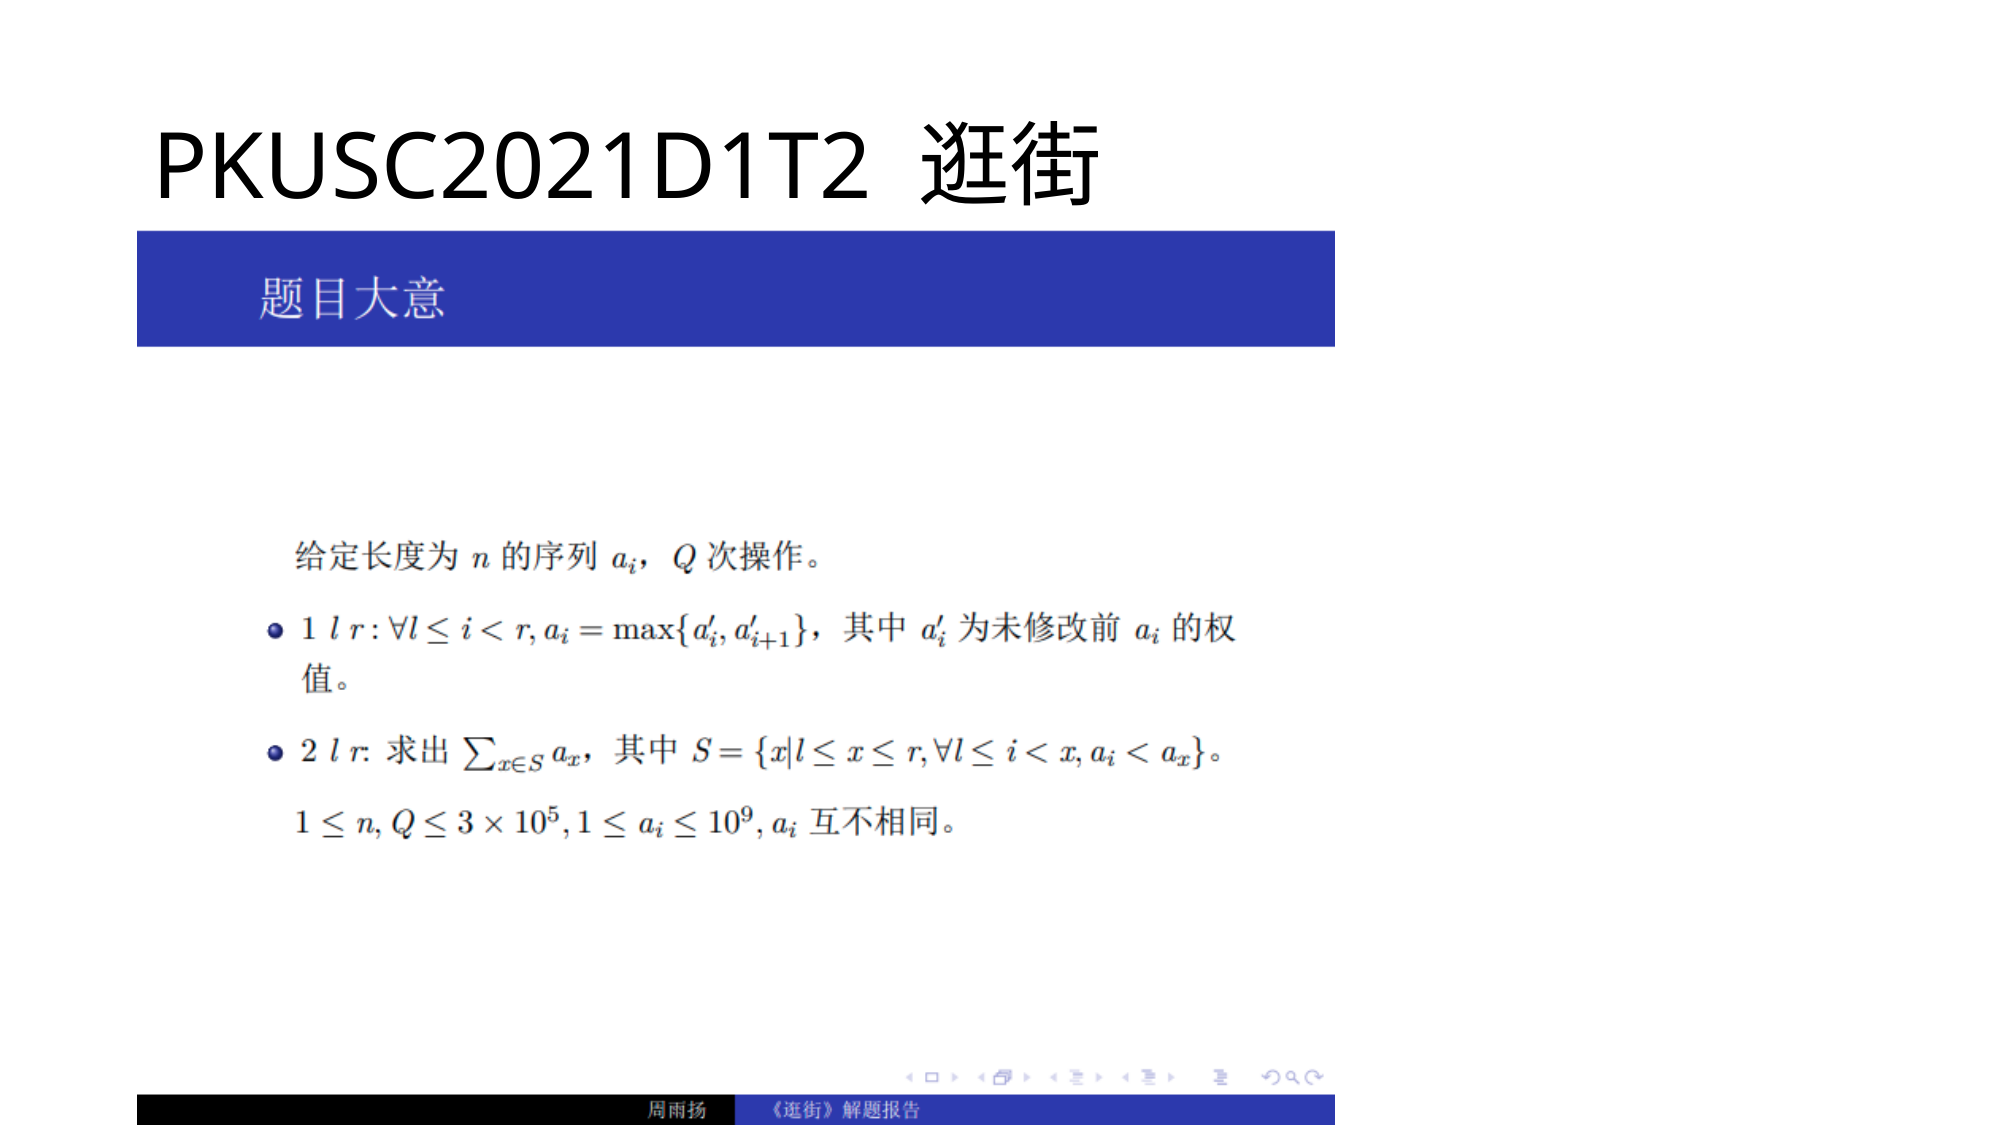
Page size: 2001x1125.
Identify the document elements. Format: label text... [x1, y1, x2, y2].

title PKUSC2021D1T2 逛街 [137, 59, 1863, 278]
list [137, 228, 1335, 1125]
